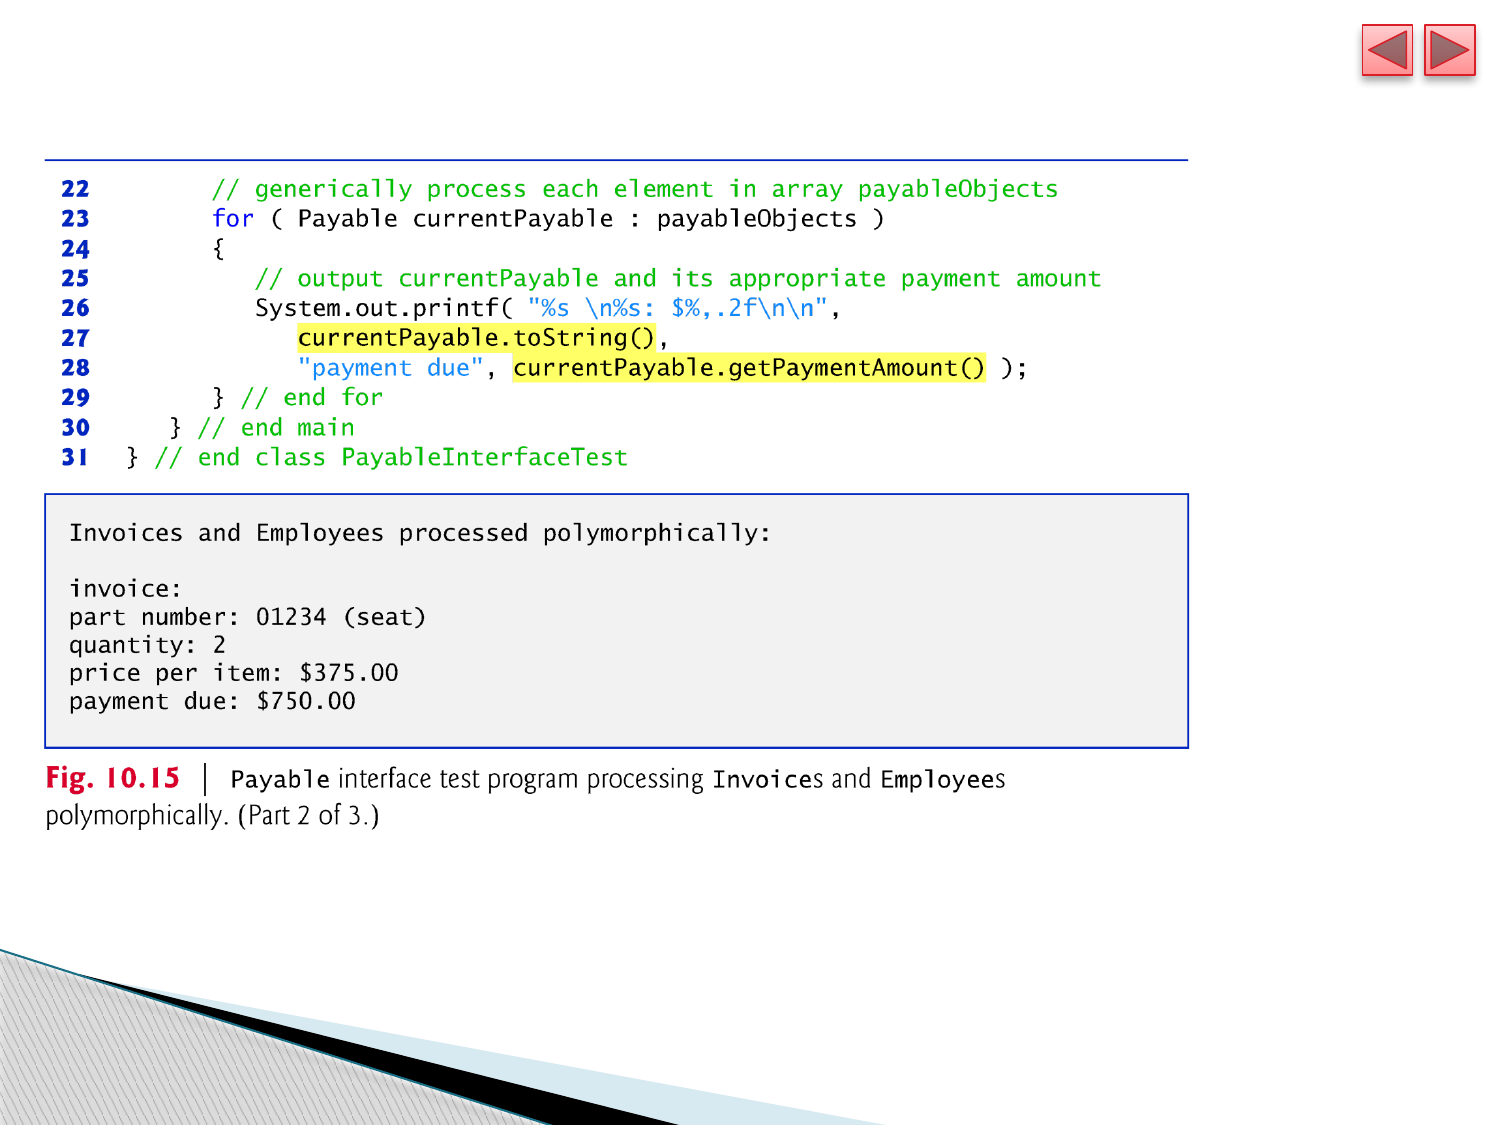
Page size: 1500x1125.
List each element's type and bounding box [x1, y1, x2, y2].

picture [0, 106, 1500, 1018]
